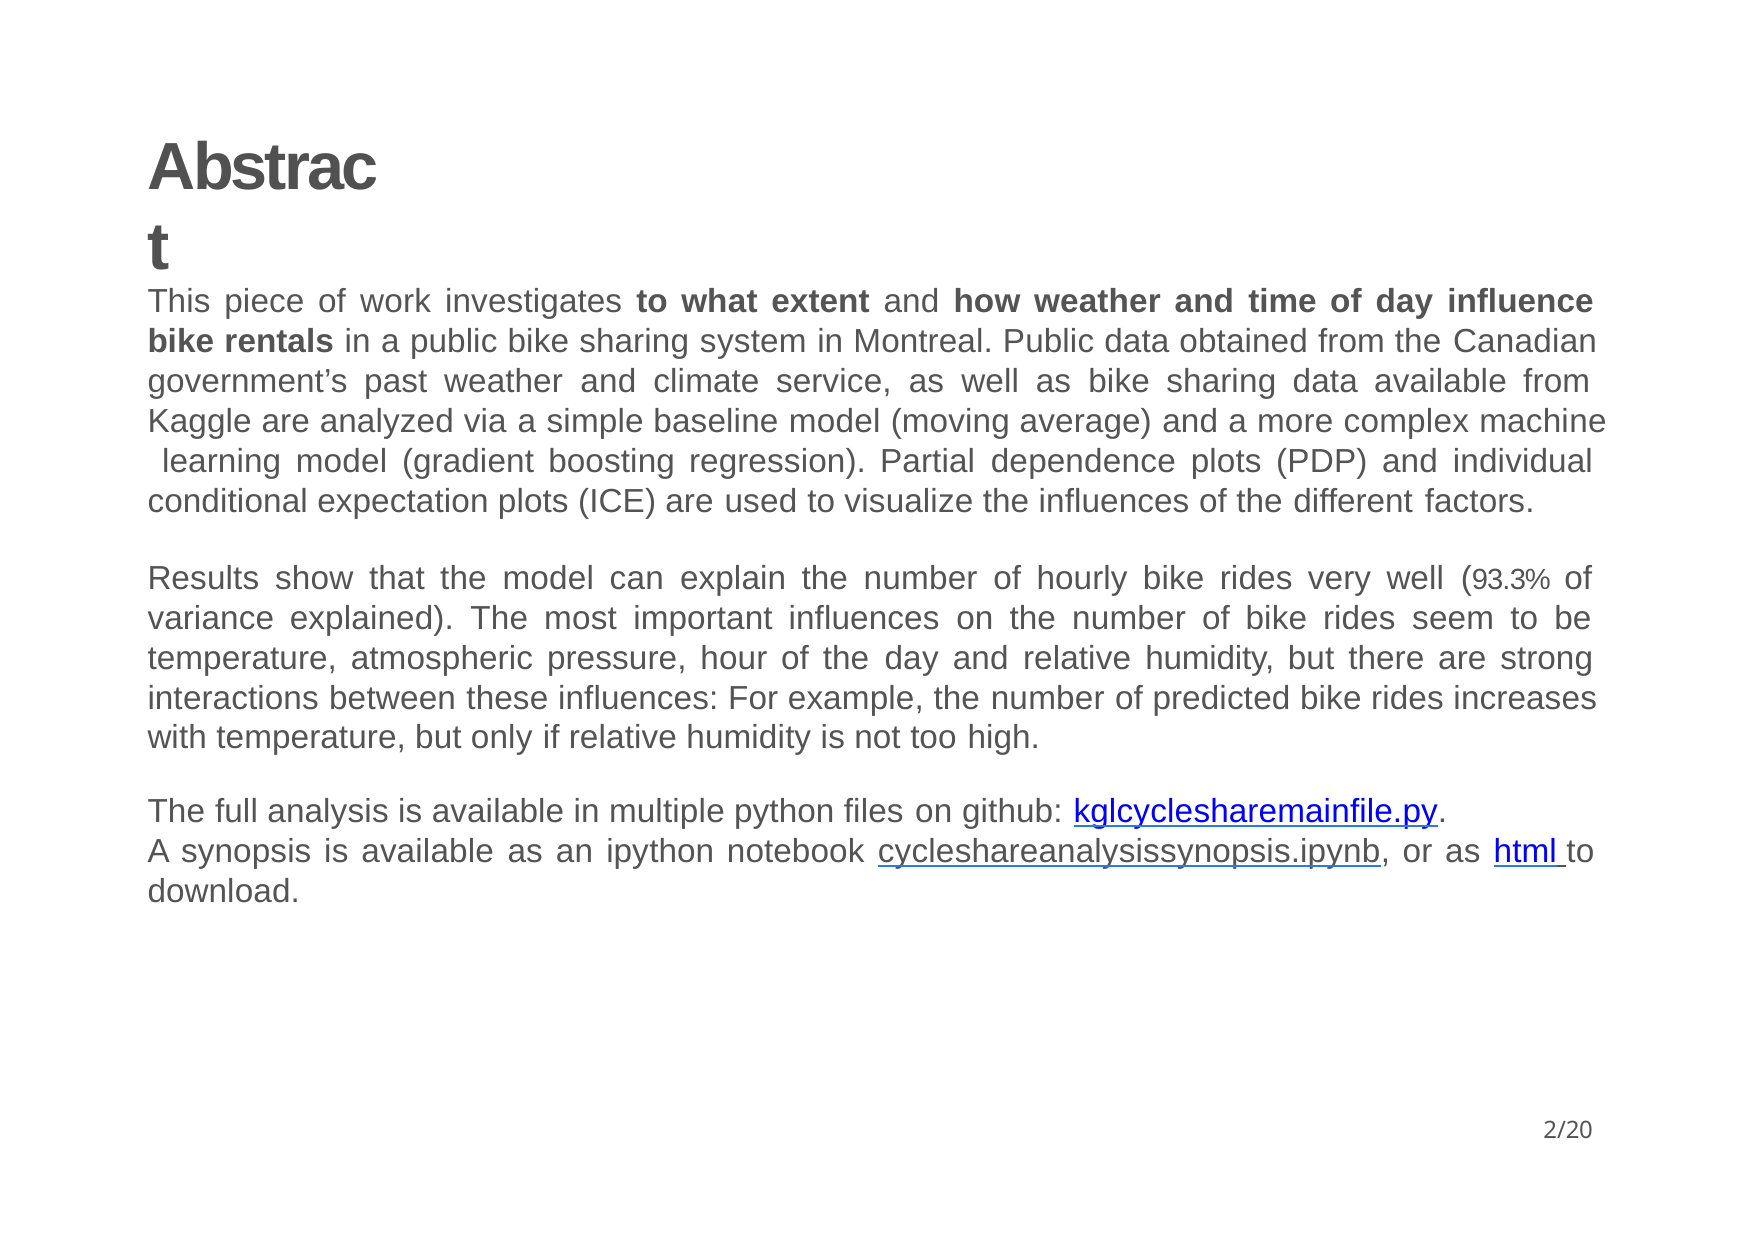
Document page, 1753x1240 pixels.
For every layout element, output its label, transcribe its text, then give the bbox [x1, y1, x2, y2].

title Abstract [145, 120, 401, 277]
text_box This piece of work investigates to what extent and how weather and time of day influence bike rentals in a public bike sharing system in Montreal. Public data obtained from the Canadian government’s past weather and climate service, as well as bike sharing data available from Kaggle are analyzed via a simple baseline model (moving average) and a more complex machine learning model (gradient boosting regression). Partial dependence plots (PDP) and individual conditional expectation plots (ICE) are used to visualize the influences of the different factors. Results show that the model can explain the number of hourly bike rides very well (93.3% of variance explained). The most important influences on the number of bike rides seem to be temperature, atmospheric pressure, hour of the day and relative humidity, but there are strong interactions between these influences: For example, the number of predicted bike rides increases with temperature, but only if relative humidity is not too high. The full analysis is available in multiple python files on github: kgl­cycle­share­main­file.py. A synopsis is available as an ipython notebook cycle­share­analysis­synopsis.ipynb, or as html to download. [145, 277, 1609, 910]
slide_number 10/20 [1539, 1111, 1609, 1240]
